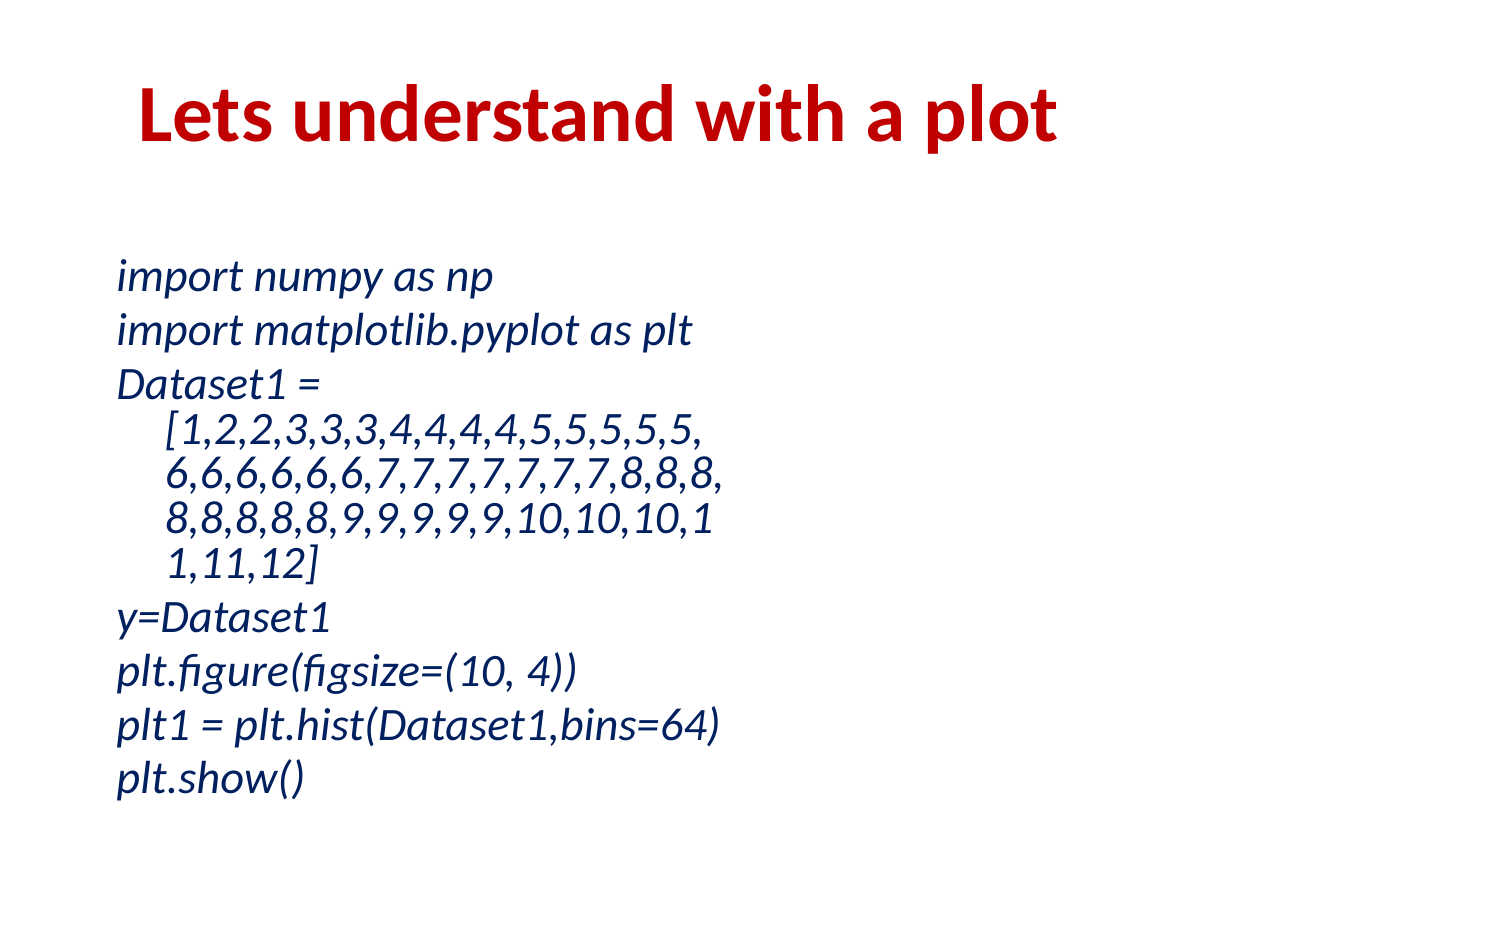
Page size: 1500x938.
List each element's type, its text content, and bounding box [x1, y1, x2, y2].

title Lets understand with a plot [125, 31, 1263, 188]
list import numpy as np import matplotlib.pyplot as plt Dataset1 = [1,2,2,3,3,3,4,4,4,4,5,5,5,5,5,6,6,6,6,6,6,7,7,7,7,7,7,7,8,8,8,8,8,8,8,8,9,9,9,9,9,10,10,10,11,11,12] y=Dataset1 plt.figure(figsize=(10, 4)) plt1 = plt.hist(Dataset1,bins=64) plt.show() [103, 249, 741, 845]
